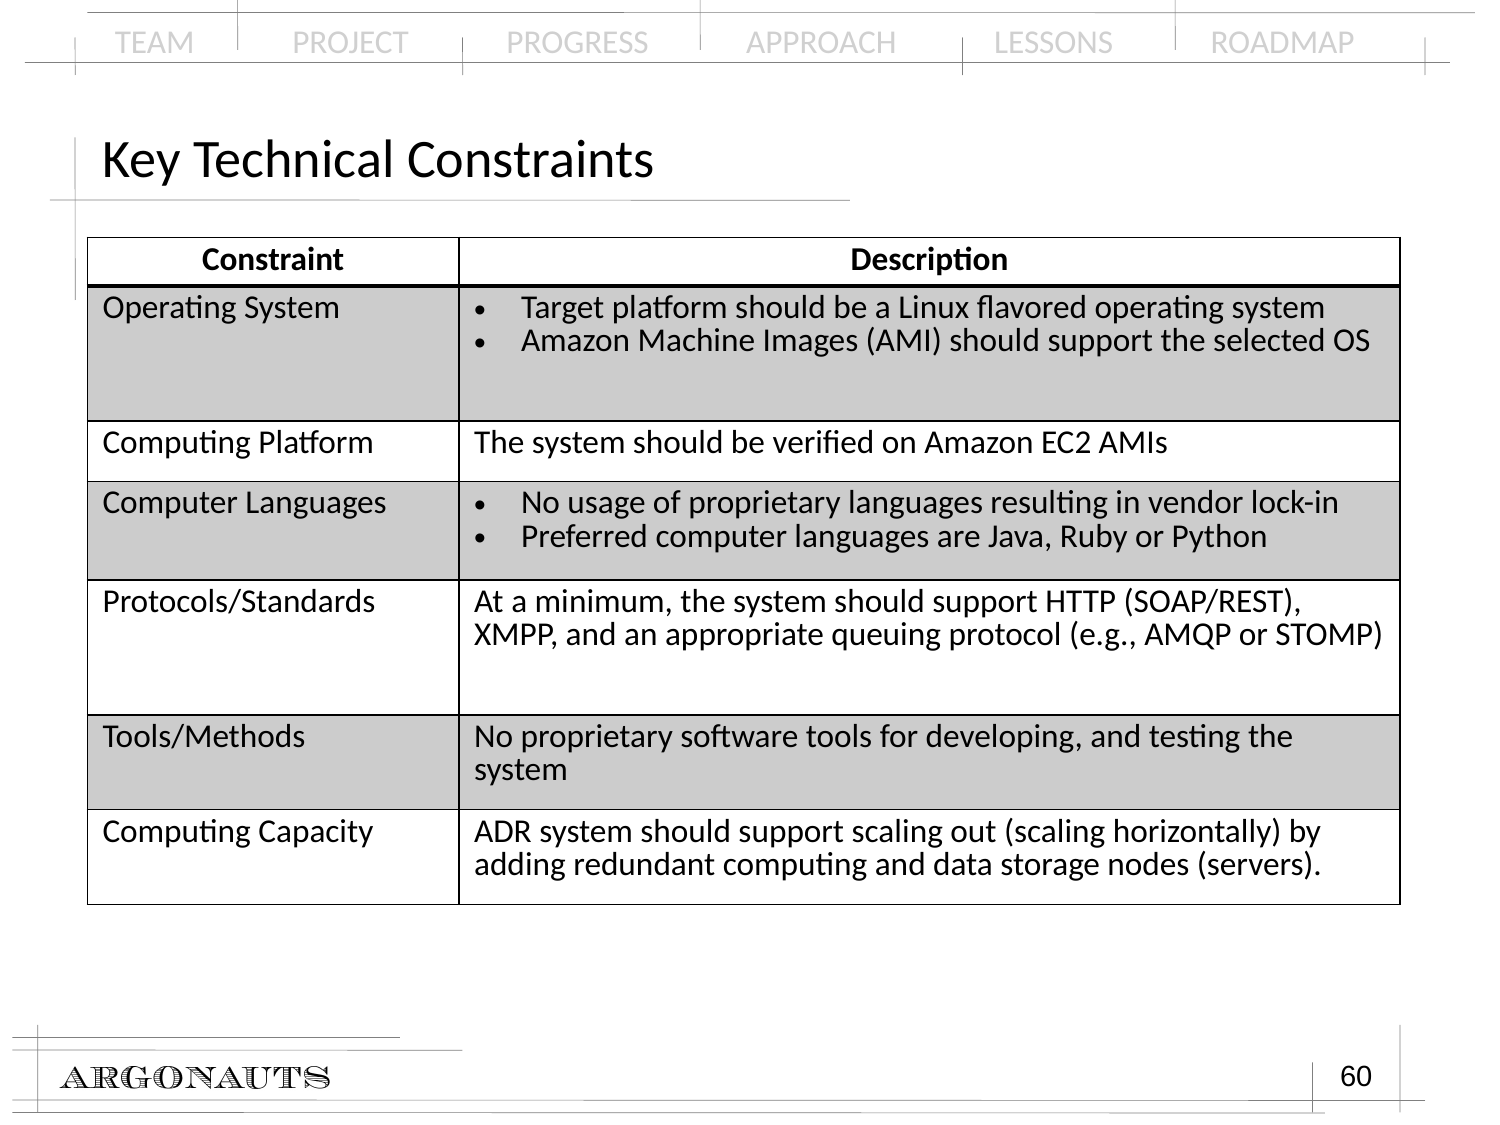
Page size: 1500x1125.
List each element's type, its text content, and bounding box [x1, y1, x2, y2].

table_cell Target platform should be a Linux flavored operating system Amazon Machine Images (AMI) should support the selected OS [460, 288, 1399, 420]
slide_number 60 [1074, 1050, 1388, 1125]
title Key Technical Constraints [87, 112, 1413, 200]
table_cell Computing Capacity [88, 810, 458, 904]
table_cell Computing Platform [88, 422, 458, 481]
table_header Description [460, 238, 1399, 284]
table_cell At a minimum, the system should support HTTP (SOAP/REST), XMPP, and an appropriate queuing protocol (e.g., AMQP or STOMP) [460, 581, 1399, 714]
picture [50, 1055, 350, 1099]
table_cell Computer Languages [88, 482, 458, 579]
table_cell Tools/Methods [88, 716, 458, 809]
table_cell No proprietary software tools for developing, and testing the system [460, 716, 1399, 809]
table_cell ADR system should support scaling out (scaling horizontally) by adding redundant computing and data storage nodes (servers). [460, 810, 1399, 904]
table_cell Operating System [88, 288, 458, 420]
table_cell The system should be verified on Amazon EC2 AMIs [460, 422, 1399, 481]
table_header Constraint [88, 238, 458, 284]
table_cell No usage of proprietary languages resulting in vendor lock-in Preferred computer languages are Java, Ruby or Python [460, 482, 1399, 579]
table_cell Protocols/Standards [88, 581, 458, 714]
